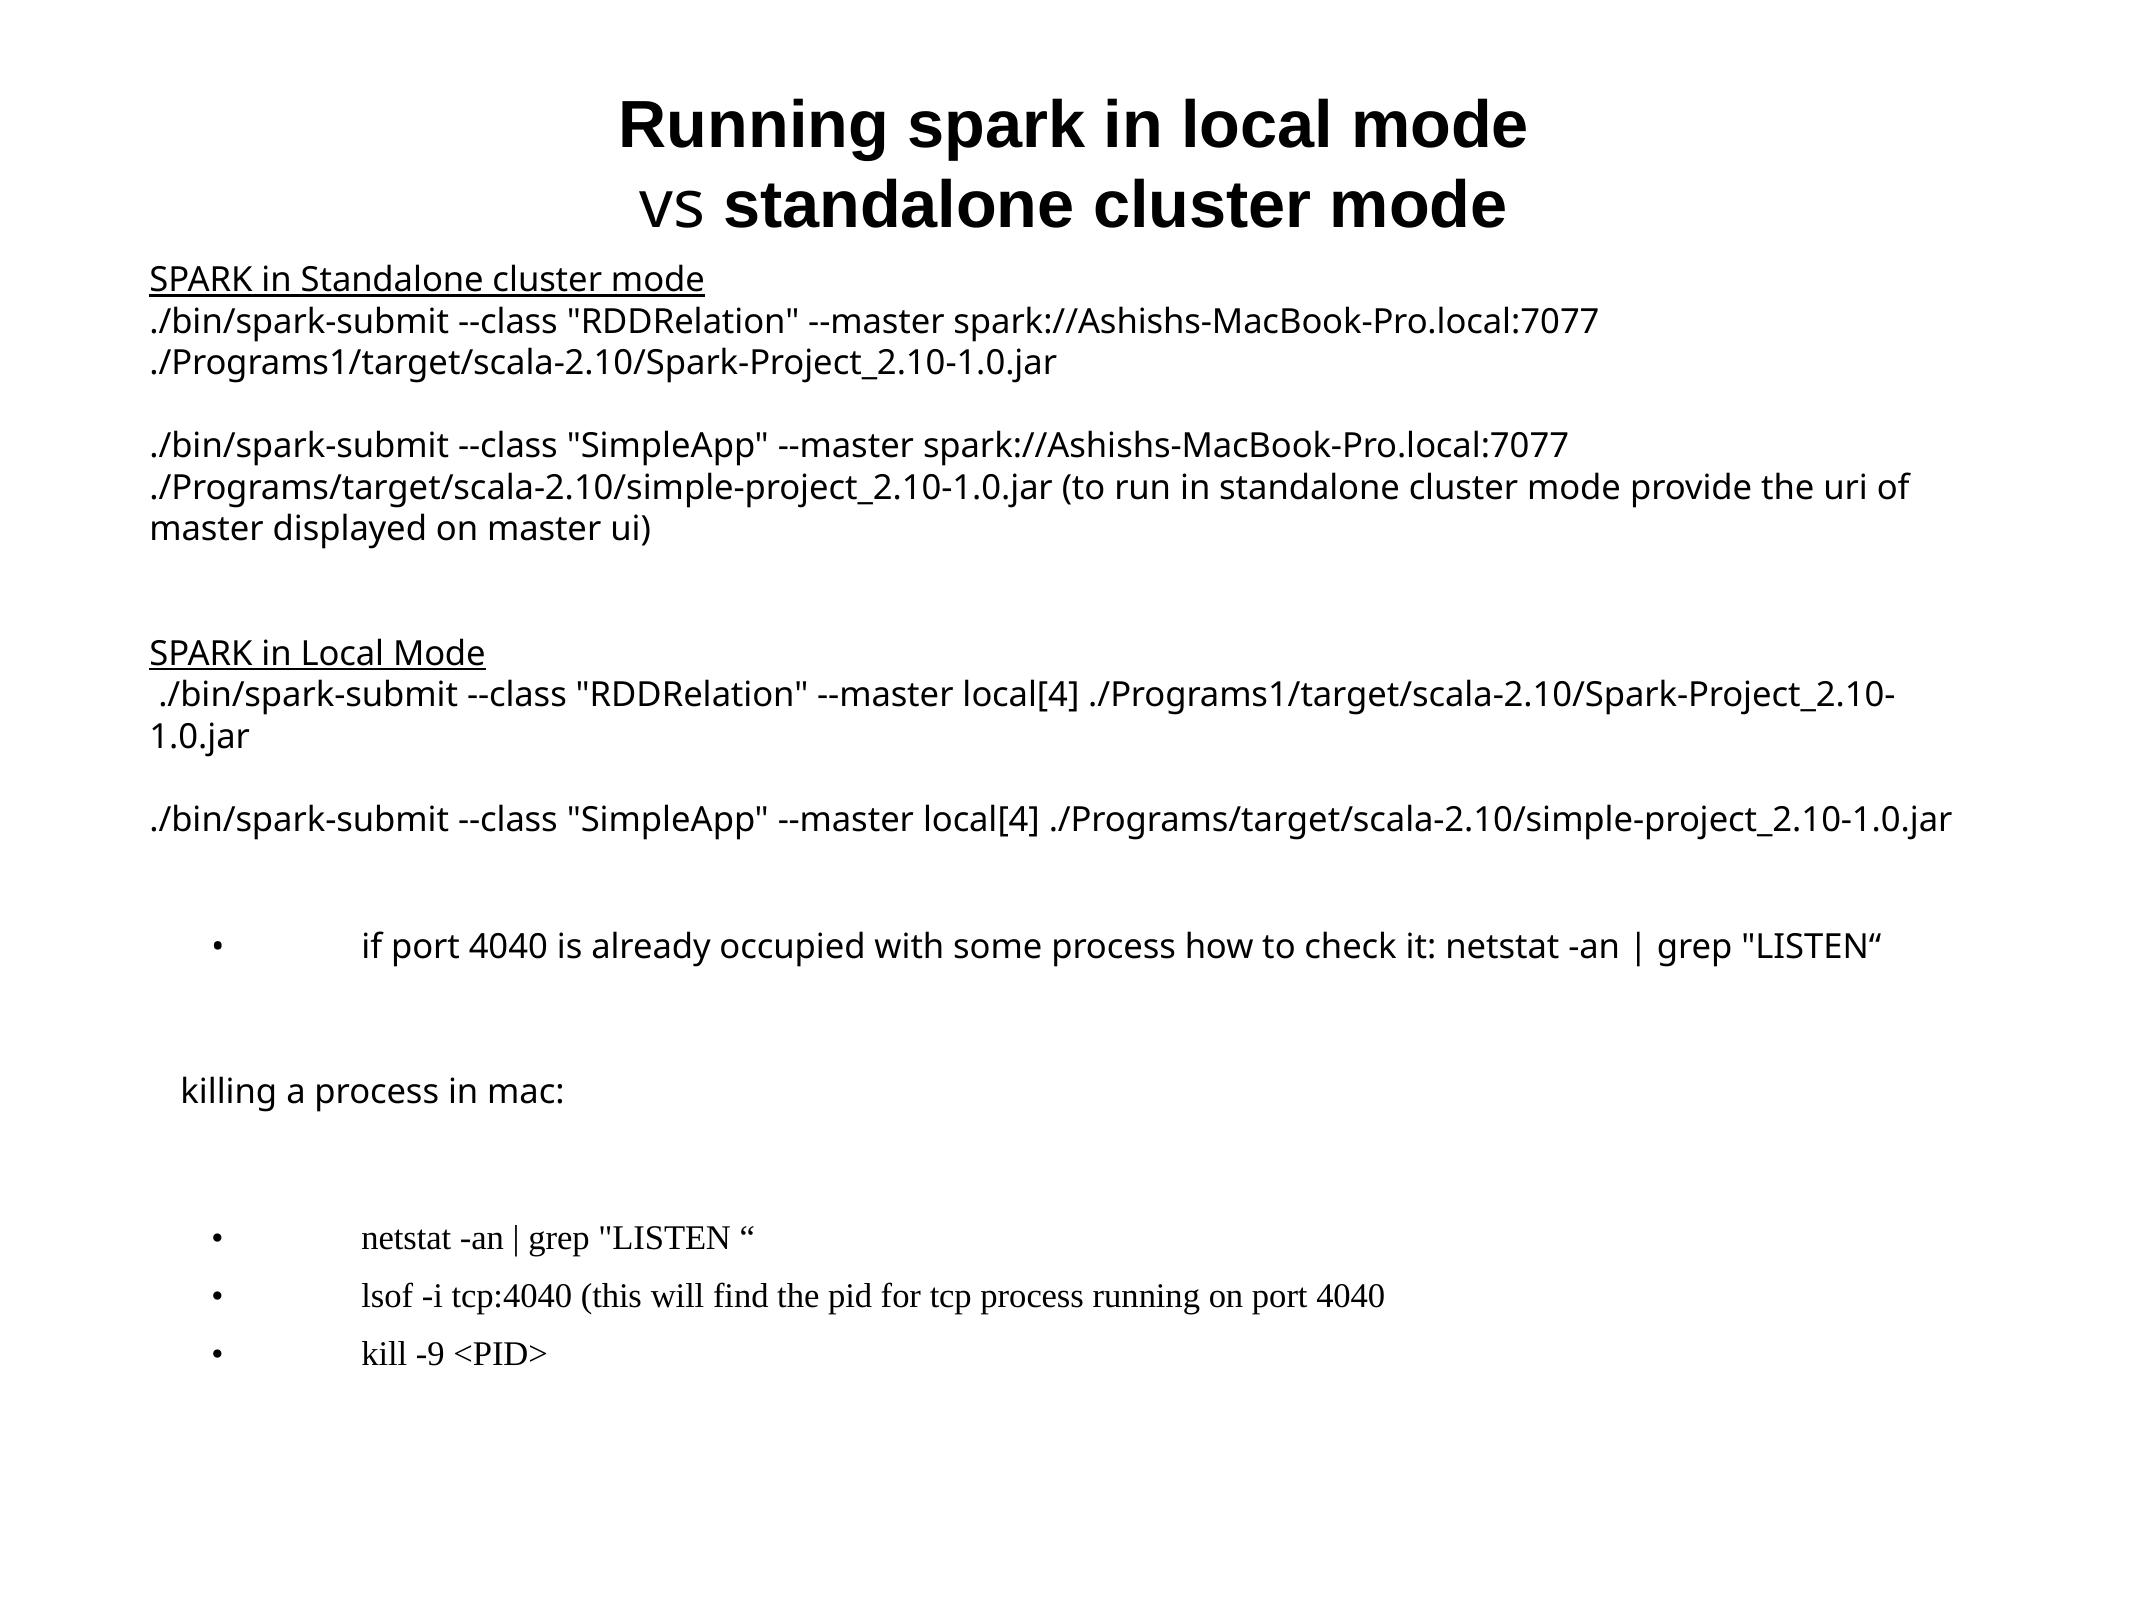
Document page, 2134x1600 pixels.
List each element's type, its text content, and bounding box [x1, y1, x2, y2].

title Running spark in local mode vs standalone cluster mode [155, 72, 1978, 253]
list SPARK in Standalone cluster mode ./bin/spark-submit --class "RDDRelation" --master spark://Ashishs-MacBook-Pro.local:7077 ./Programs1/target/scala-2.10/Spark-Project_2.10-1.0.jar ./bin/spark-submit --class "SimpleApp" --master spark://Ashishs-MacBook-Pro.local:7077 ./Programs/target/scala-2.10/simple-project_2.10-1.0.jar (to run in standalone cluster mode provide the uri of master displayed on master ui) SPARK in Local Mode ./bin/spark-submit --class "RDDRelation" --master local[4] ./Programs1/target/scala-2.10/Spark-Project_2.10-1.0.jar ./bin/spark-submit --class "SimpleApp" --master local[4] ./Programs/target/scala-2.10/simple-project_2.10-1.0.jar • if port 4040 is already occupied with some process how to check it: netstat -an | grep "LISTEN“ killing a process in mac: • netstat -an | grep "LISTEN “ • lsof -i tcp:4040 (this will find the pid for tcp process running on port 4040 • kill -9 <PID> [140, 248, 1963, 1444]
